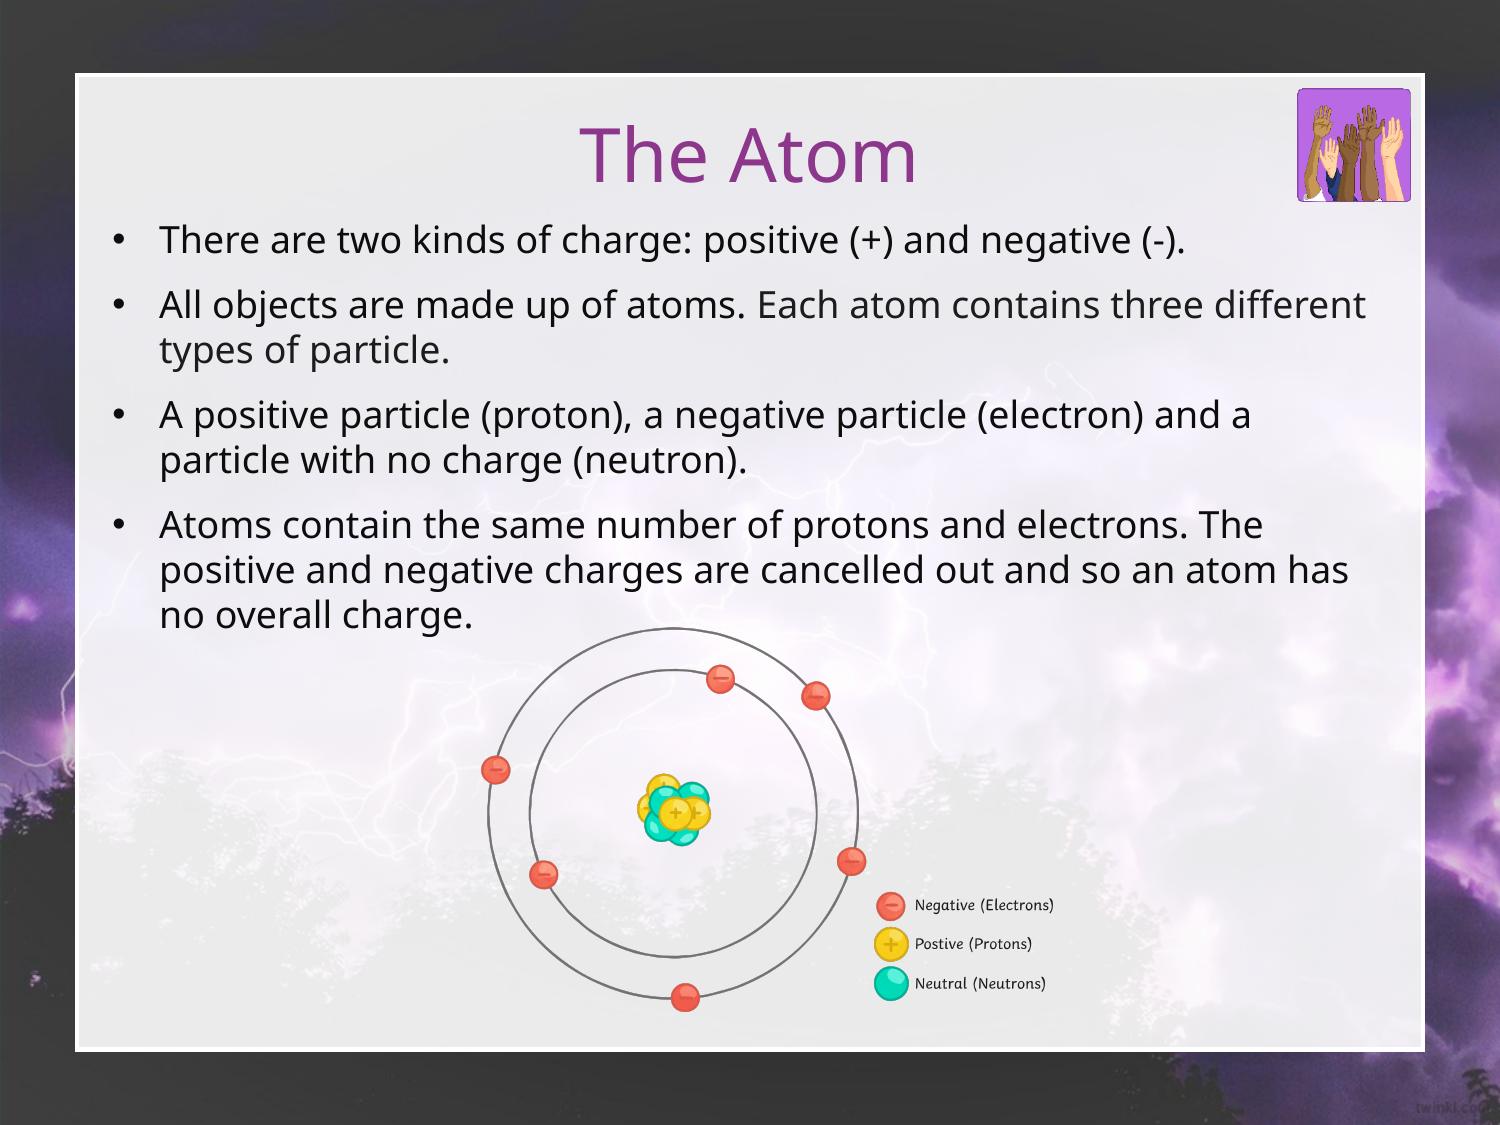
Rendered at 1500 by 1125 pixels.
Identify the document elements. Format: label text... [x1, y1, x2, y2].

picture [0, 0, 1500, 1125]
text_box The Atom [112, 89, 1388, 215]
text_box There are two kinds of charge: positive (+) and negative (-). All objects are made up of atoms. Each atom contains three different types of particle. A positive particle (proton), a negative particle (electron) and a particle with no charge (neutron). Atoms contain the same number of protons and electrons. The positive and negative charges are cancelled out and so an atom has no overall charge. [112, 215, 1388, 636]
